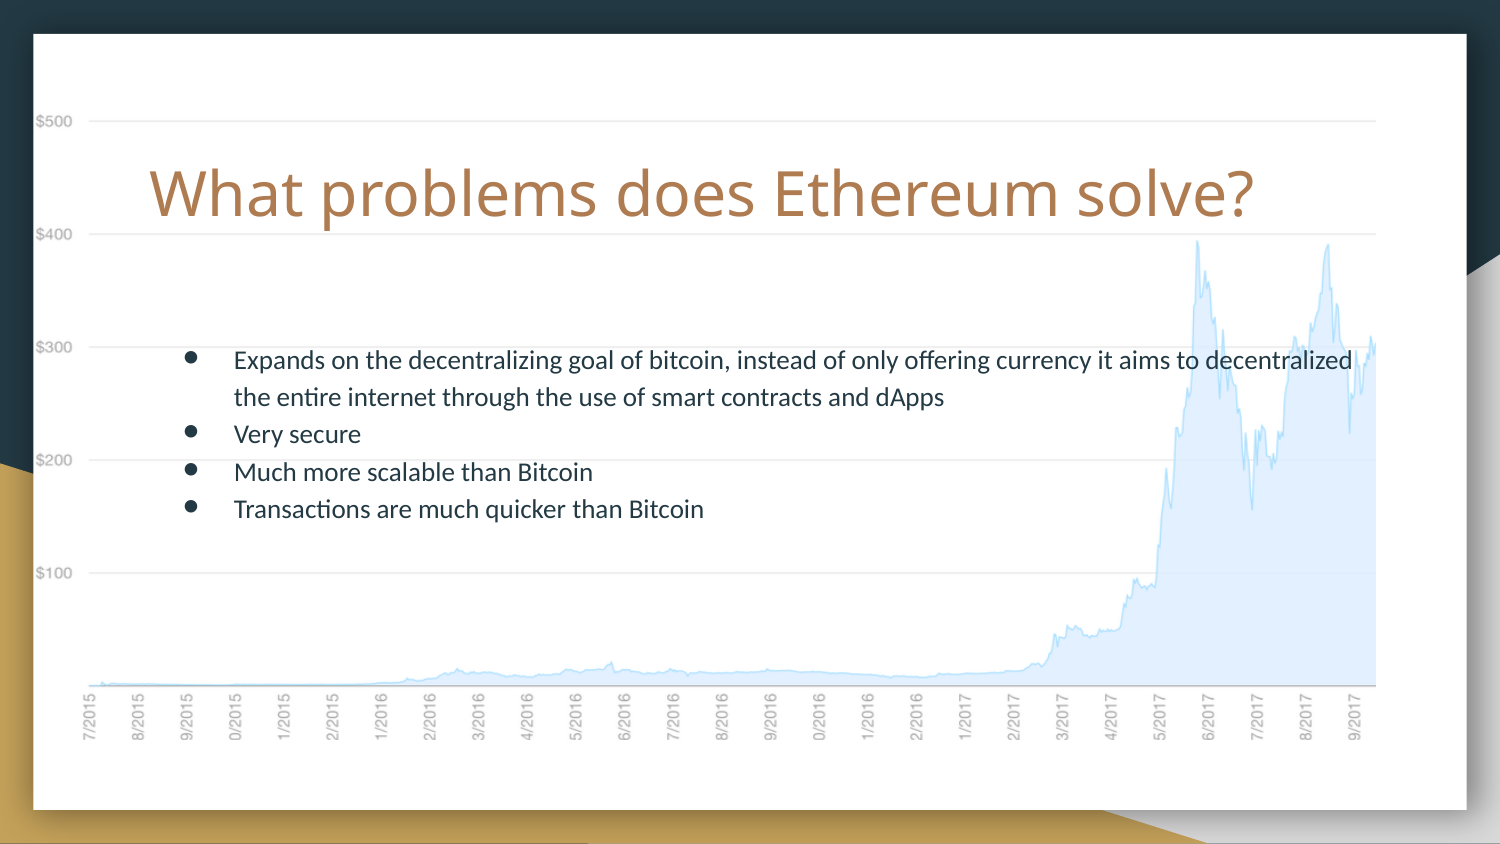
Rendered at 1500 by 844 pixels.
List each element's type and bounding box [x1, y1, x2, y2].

picture [0, 99, 1376, 740]
